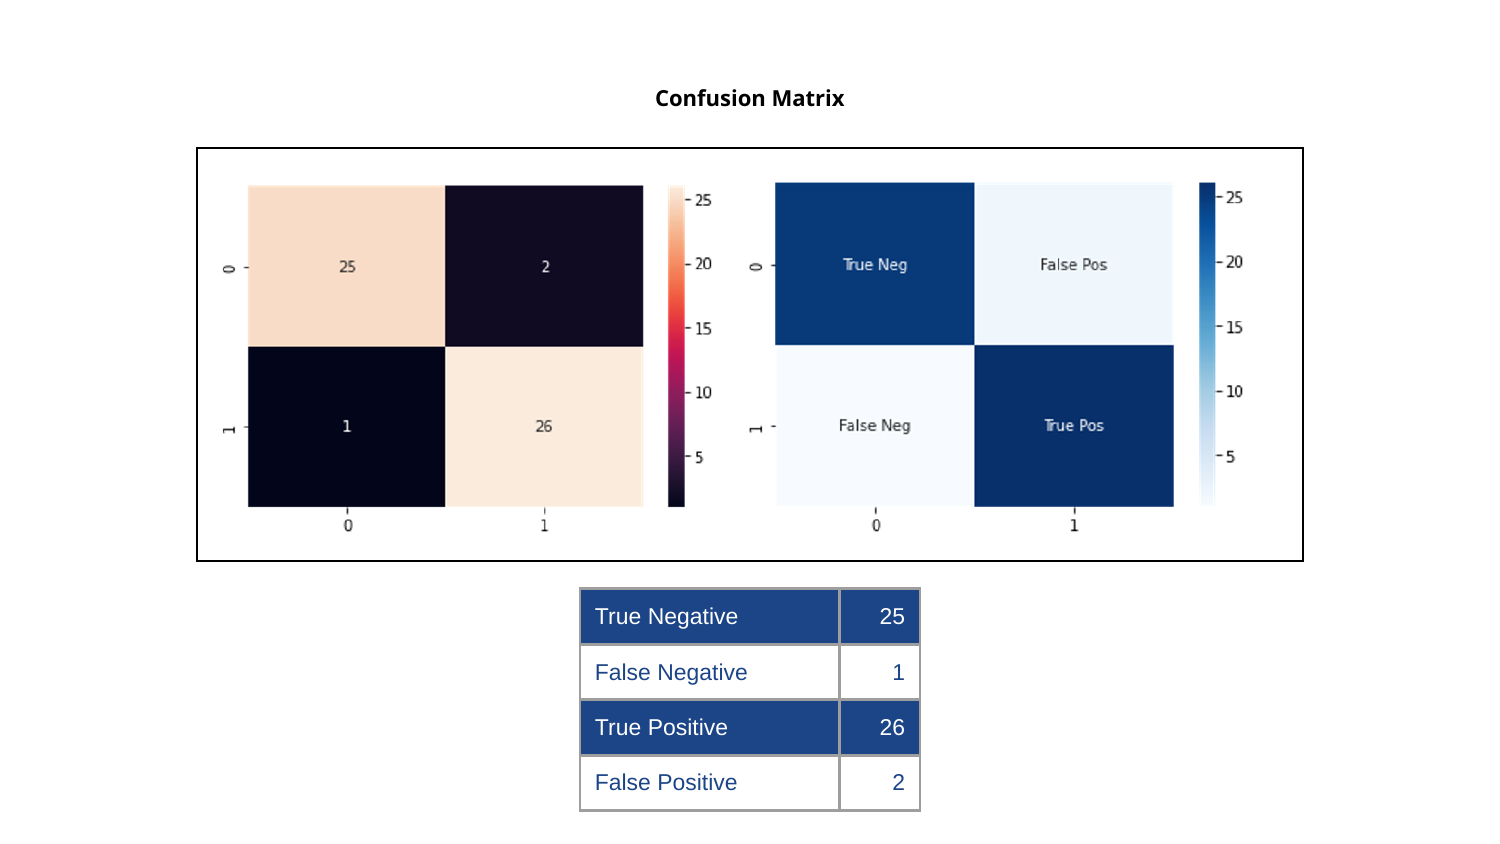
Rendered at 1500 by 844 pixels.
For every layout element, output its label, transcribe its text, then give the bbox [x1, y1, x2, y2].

table_cell 2 [841, 757, 919, 809]
picture [198, 148, 1302, 561]
table_header True Negative [581, 590, 838, 643]
table_cell True Positive [581, 701, 838, 754]
table_cell False Positive [581, 757, 838, 809]
table_cell False Negative [581, 646, 838, 698]
table_cell 26 [841, 701, 919, 754]
table_header 25 [841, 590, 919, 643]
title Confusion Matrix [75, 67, 1425, 129]
table_cell 1 [841, 646, 919, 698]
